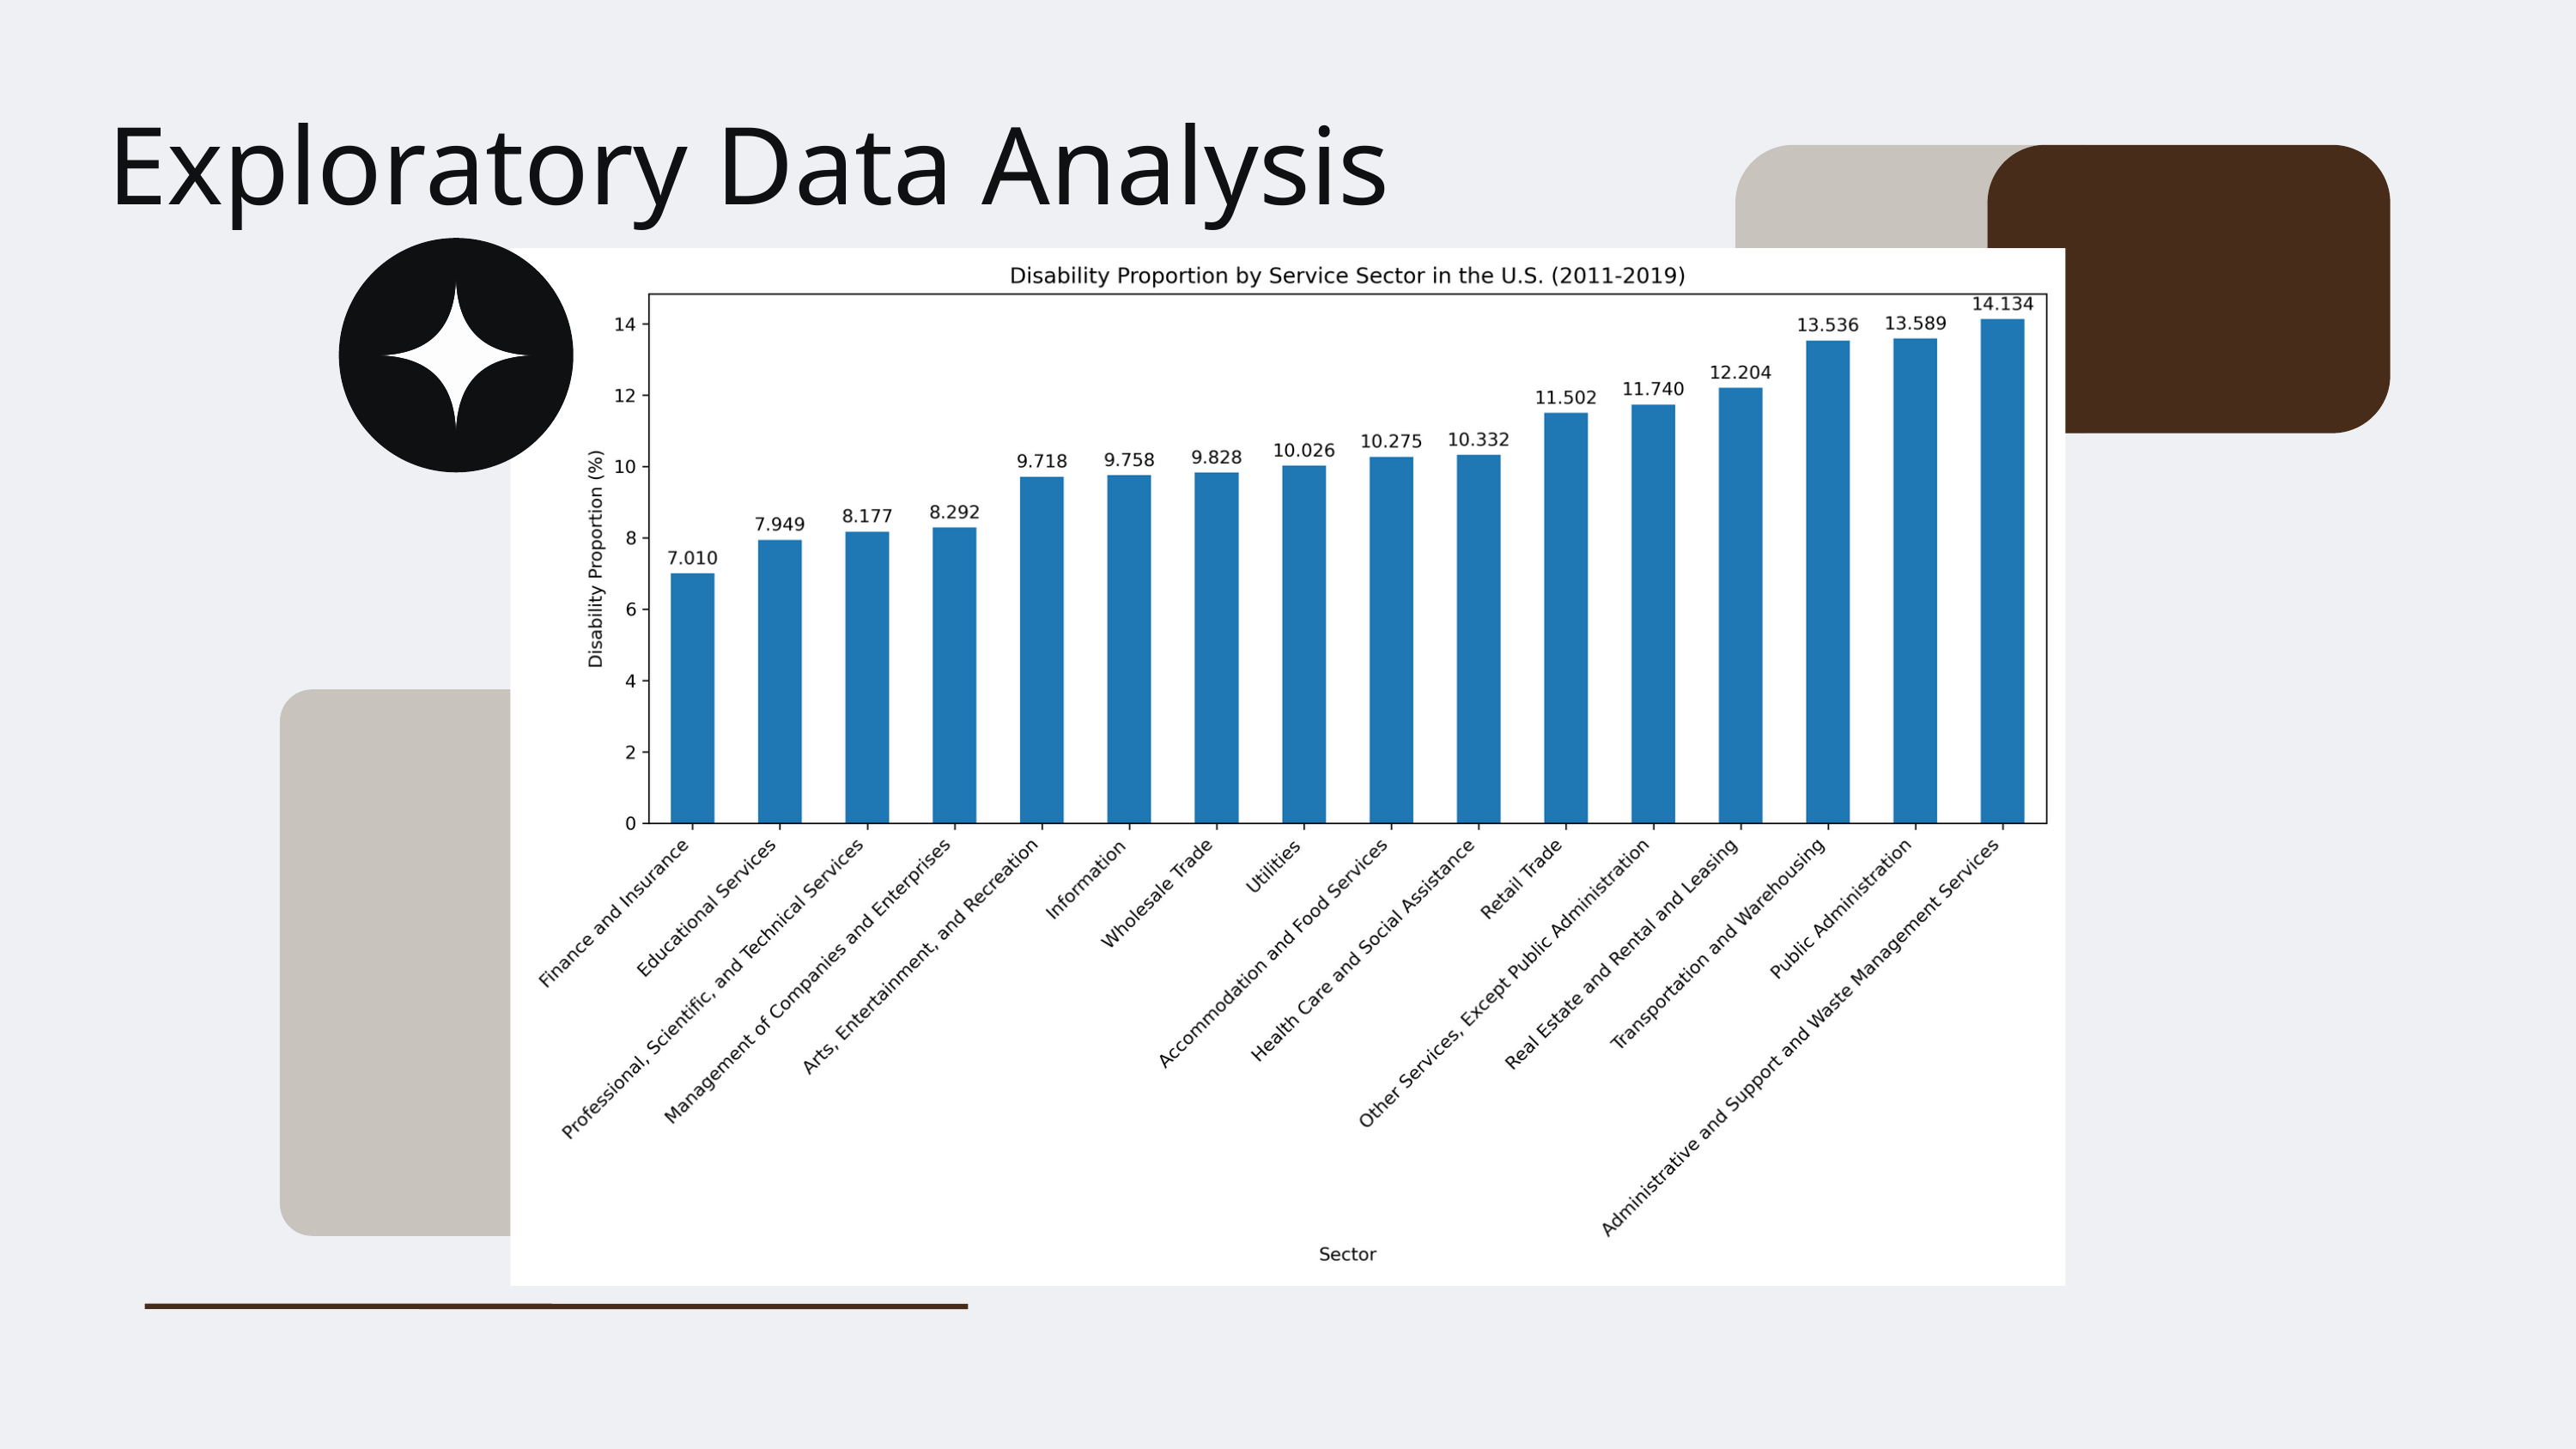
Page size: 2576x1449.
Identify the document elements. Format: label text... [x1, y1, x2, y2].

text_box [510, 248, 2066, 1286]
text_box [1987, 144, 2391, 433]
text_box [338, 237, 574, 473]
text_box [279, 688, 1367, 1236]
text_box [1735, 144, 1986, 433]
text_box Exploratory Data Analysis [107, 108, 1771, 227]
